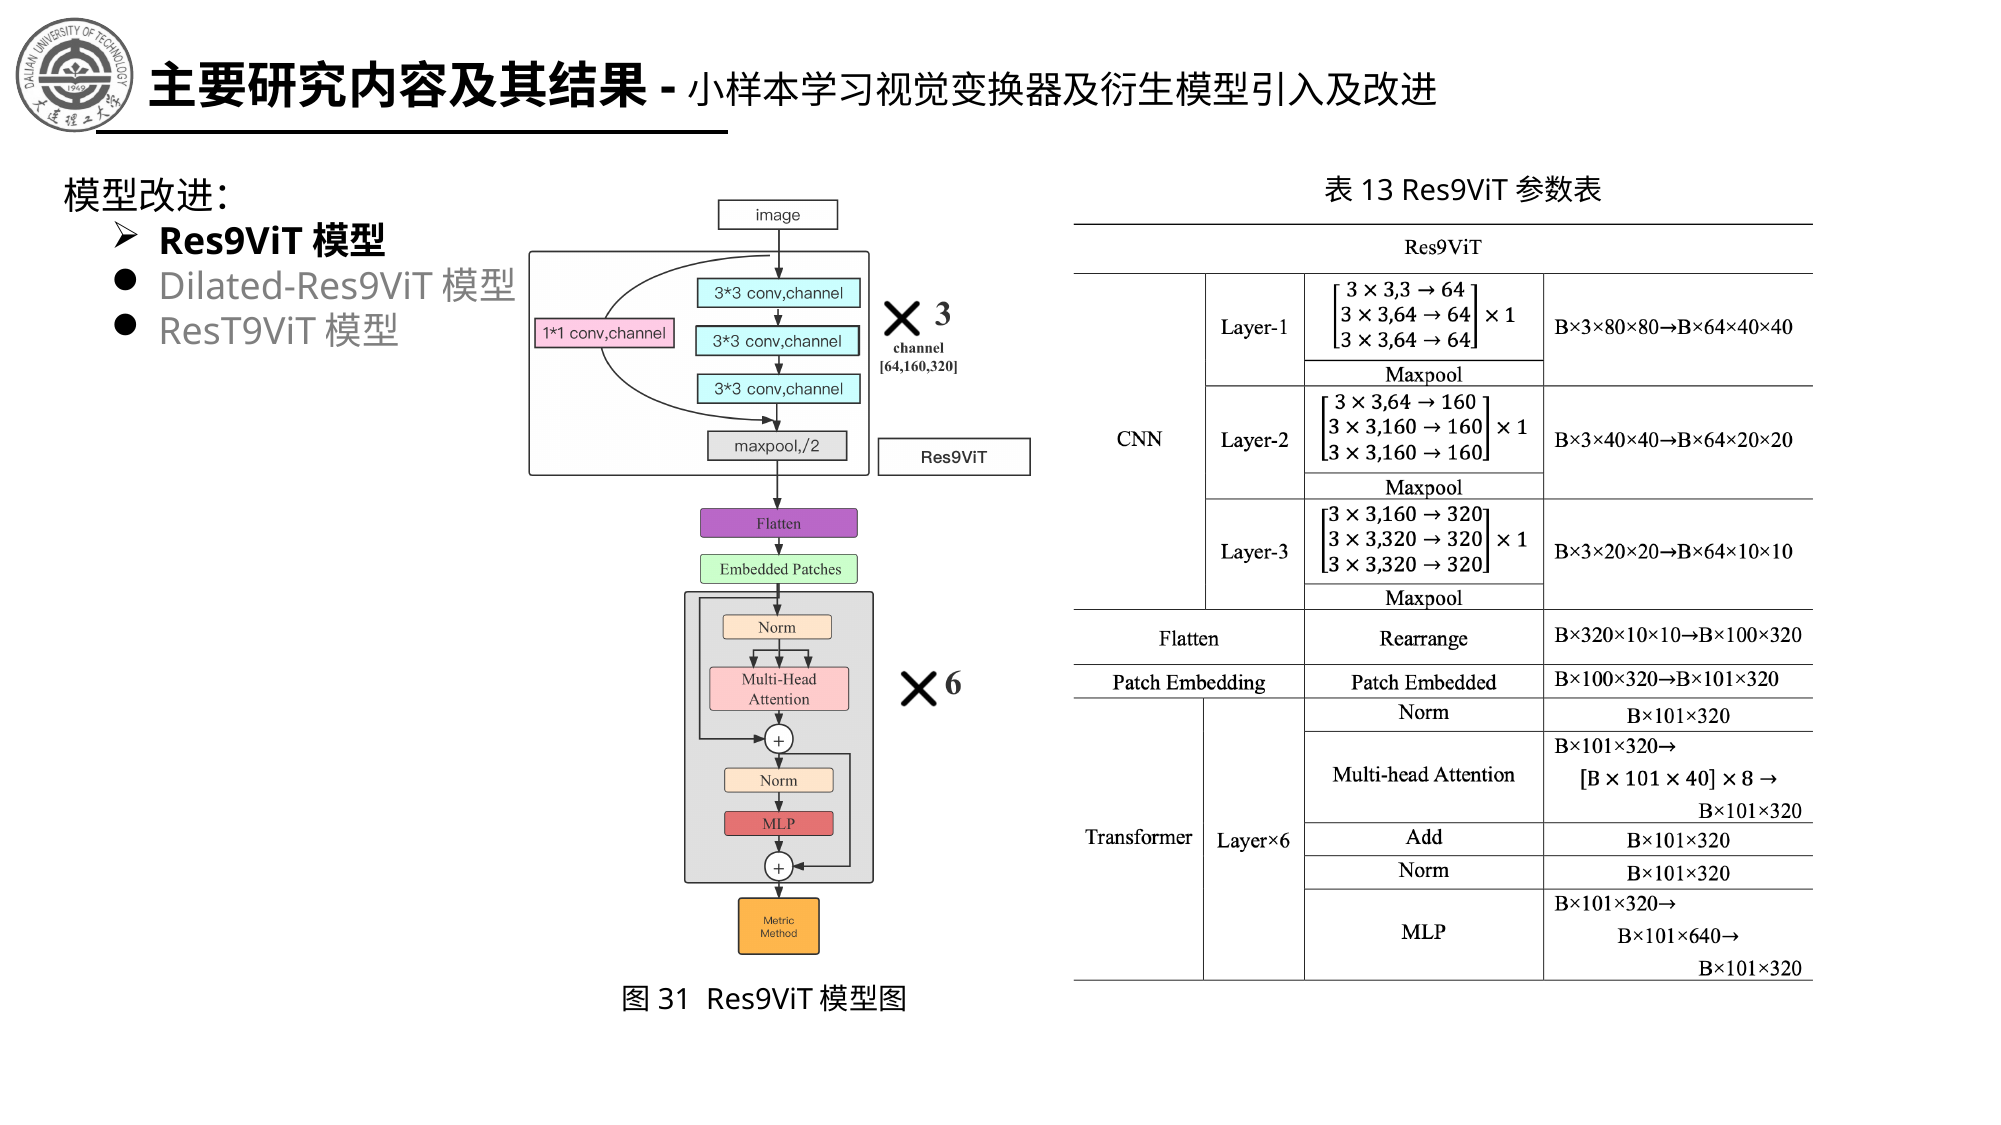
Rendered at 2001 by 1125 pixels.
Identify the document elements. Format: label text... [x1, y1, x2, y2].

text_box 主要研究内容及其结果-小样本学习视觉变换器及衍生模型引入及改进 [134, 46, 1723, 121]
picture [1069, 221, 1817, 986]
text_box 图31 Res9ViT模型图 [606, 974, 929, 1023]
text_box 模型改进： Res9ViT模型 Dilated-Res9ViT模型 ResT9ViT模型 [49, 164, 541, 405]
picture [15, 17, 134, 133]
text_box 表13 Res9ViT参数表 [1309, 164, 1625, 214]
picture [509, 180, 1050, 974]
